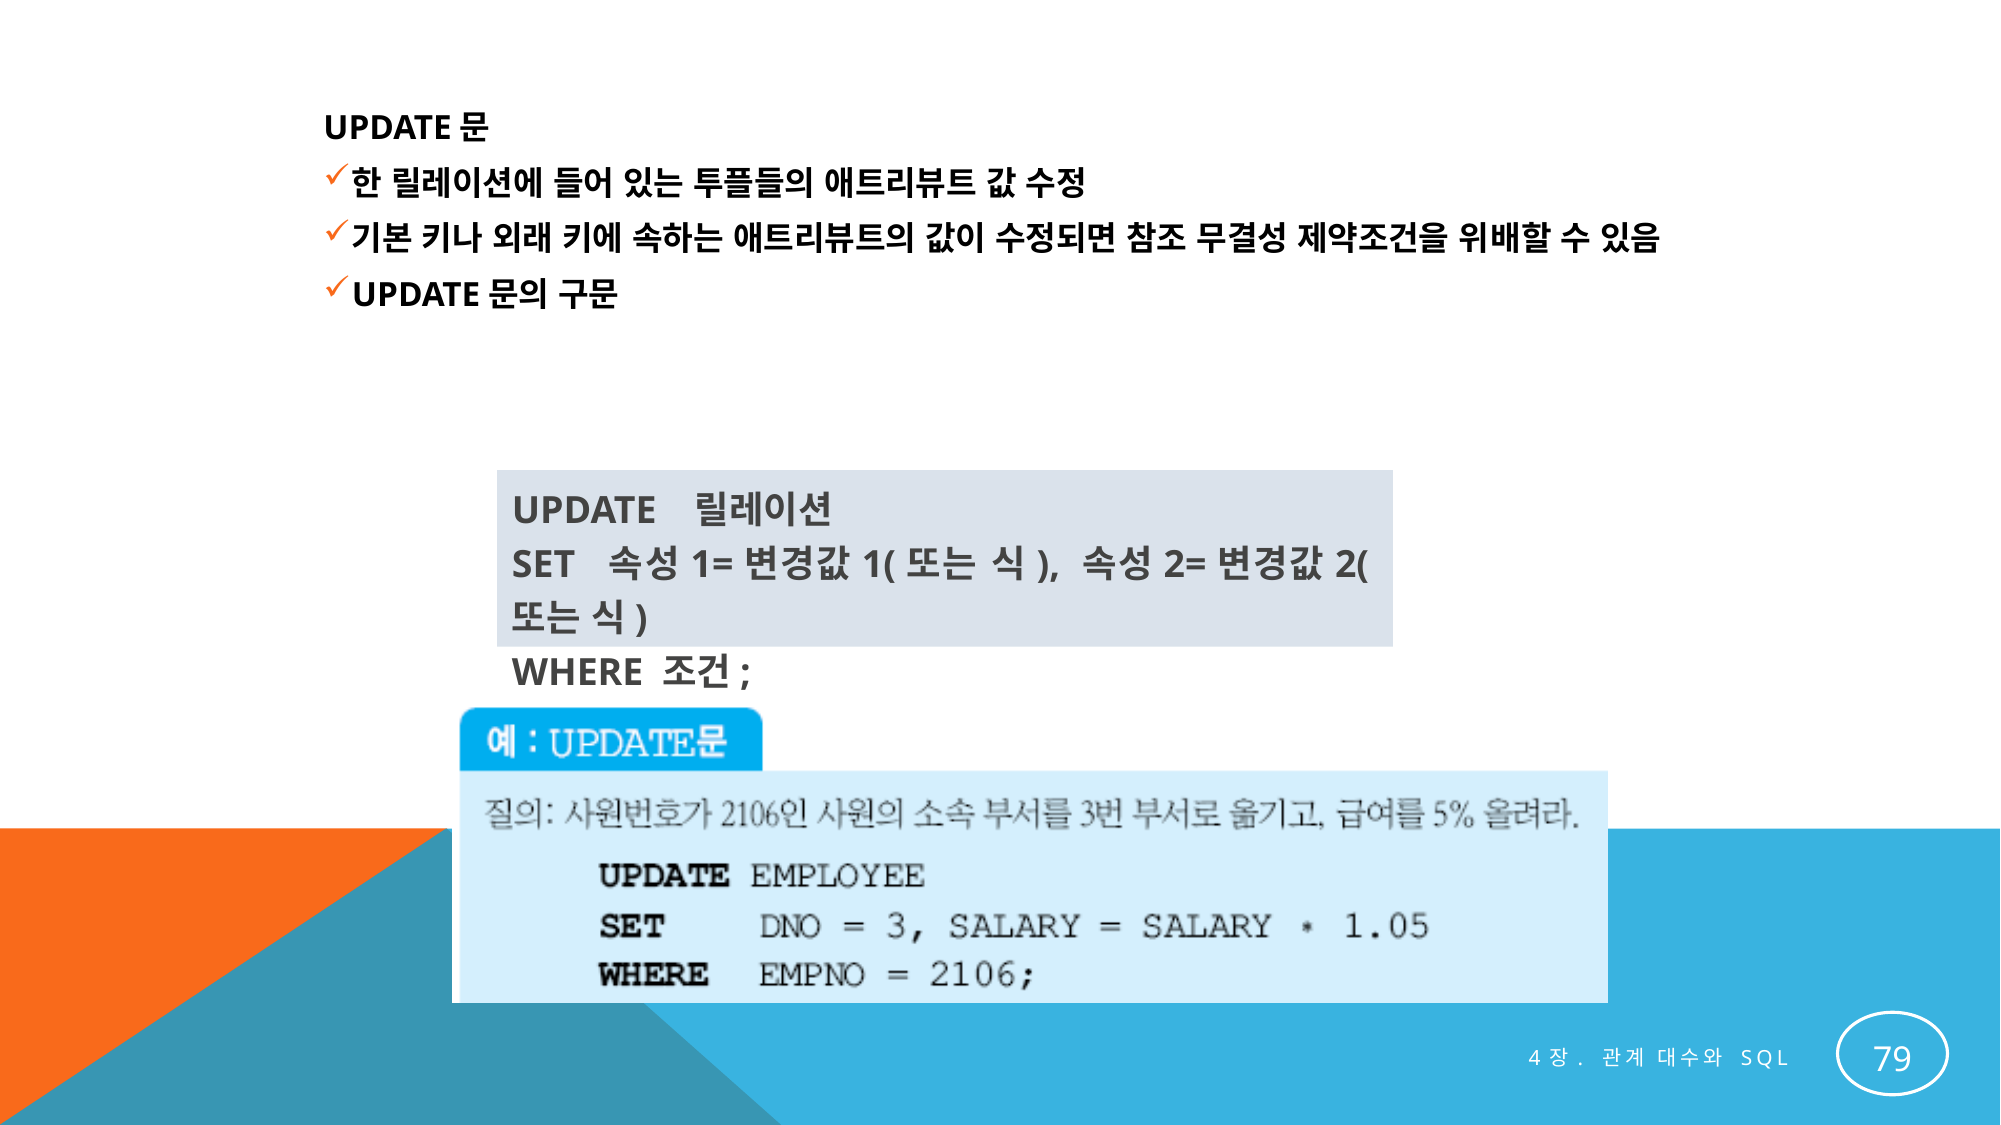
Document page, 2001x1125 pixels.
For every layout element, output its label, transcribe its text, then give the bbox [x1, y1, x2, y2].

list UPDATE문 한 릴레이션에 들어 있는 투플들의 애트리뷰트 값 수정 기본 키나 외래 키에 속하는 애트리뷰트의 값이 수정되면 참조 무결성 제약조건을 위배할 수 있음 UPDATE문의 구문 [308, 82, 1696, 887]
text_box UPDATE 릴레이션 SET 속성1=변경값1(또는 식), 속성2=변경값2(또는 식) WHERE 조건; [497, 470, 1393, 647]
footer 4장. 관계 대수와 SQL [769, 1031, 1803, 1076]
slide_number 79 [1835, 1010, 1950, 1097]
picture [452, 704, 1608, 1003]
